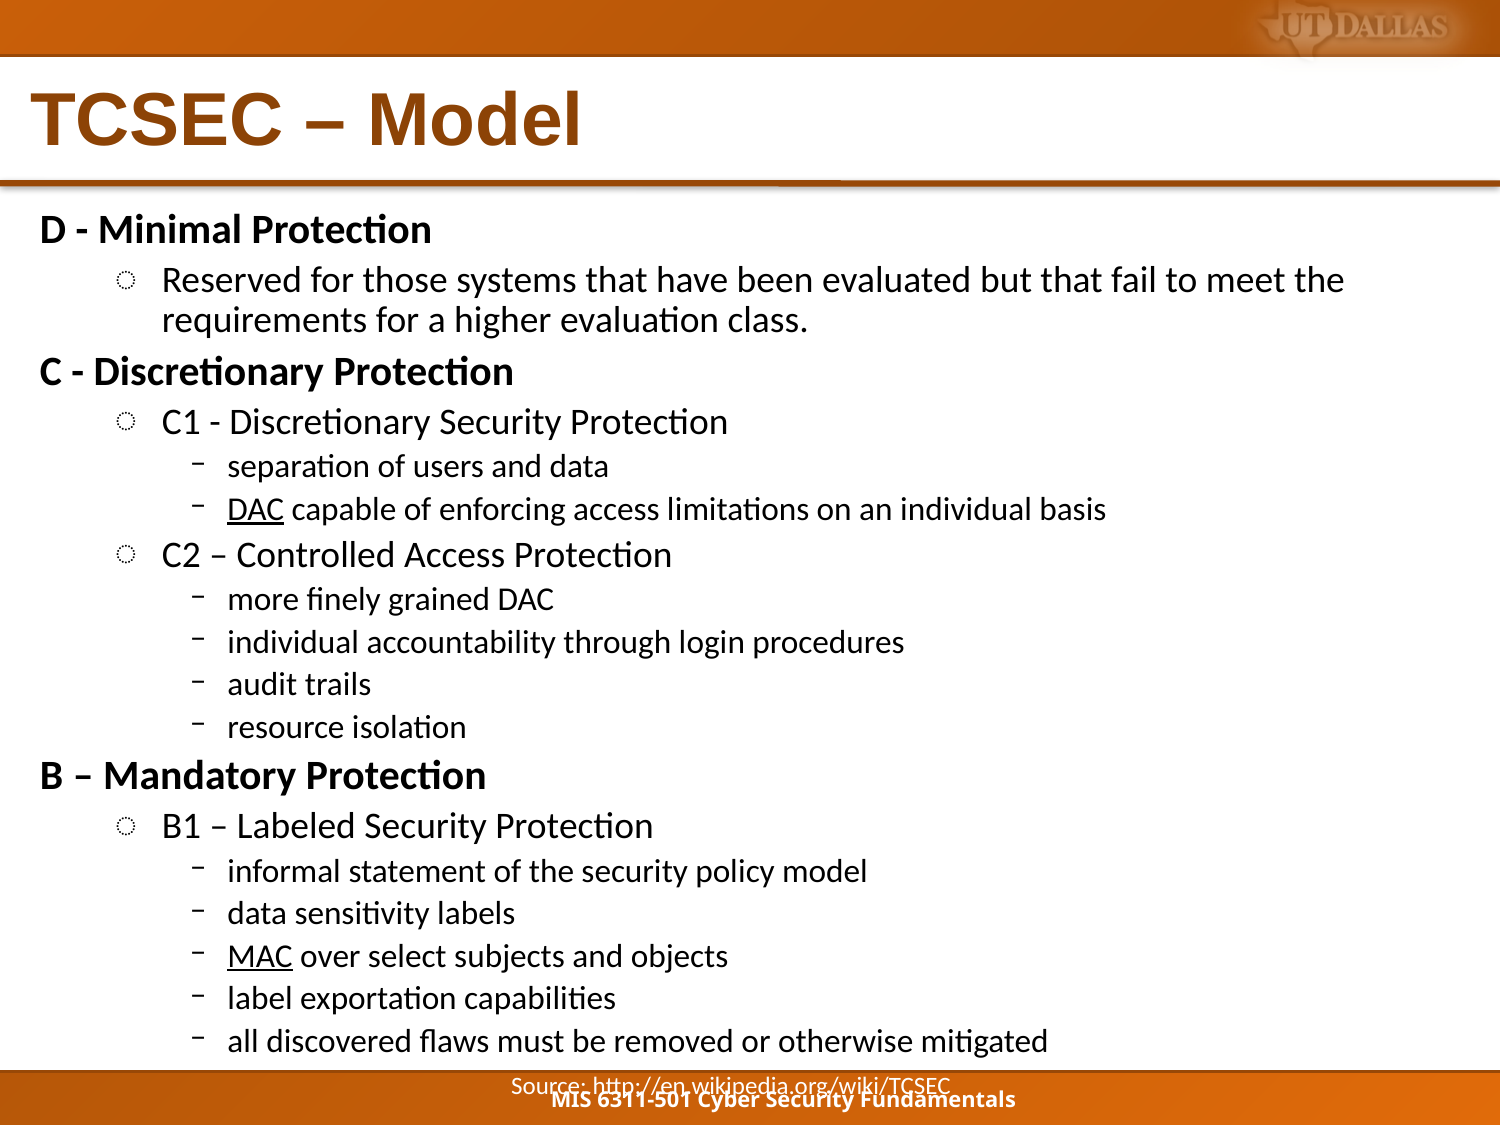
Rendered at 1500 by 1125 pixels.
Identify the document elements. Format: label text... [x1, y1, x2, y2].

title TCSEC – Model [0, 64, 1500, 178]
list D - Minimal Protection Reserved for those systems that have been evaluated but that fail to meet the requirements for a higher evaluation class. C - Discretionary Protection C1 - Discretionary Security Protection separation of users and data DAC capable of enforcing access limitations on an individual basis C2 – Controlled Access Protection more finely grained DAC individual accountability through login procedures audit trails resource isolation B – Mandatory Protection B1 – Labeled Security Protection informal statement of the security policy model data sensitivity labels MAC over select subjects and objects label exportation capabilities all discovered flaws must be removed or otherwise mitigated [24, 199, 1500, 1077]
text_box Source: http://en.wikipedia.org/wiki/TCSEC [362, 1062, 1100, 1108]
picture [1218, 0, 1500, 64]
